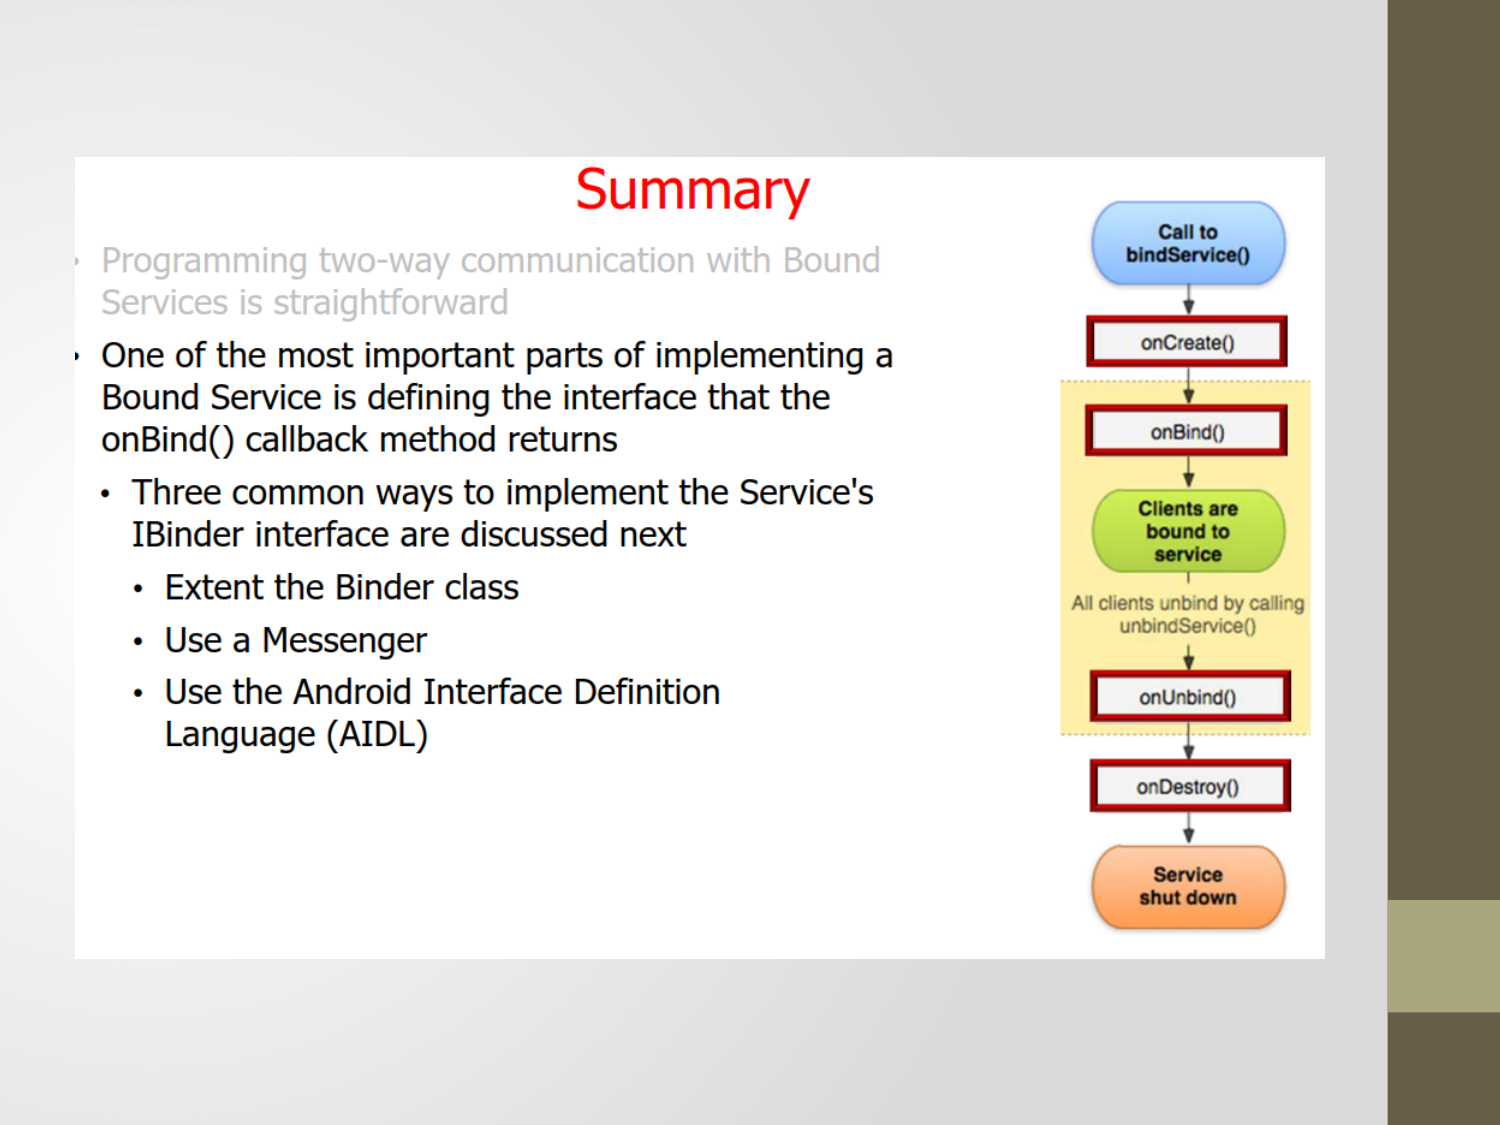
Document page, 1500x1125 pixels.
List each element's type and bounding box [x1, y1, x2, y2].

list [74, 156, 1326, 960]
